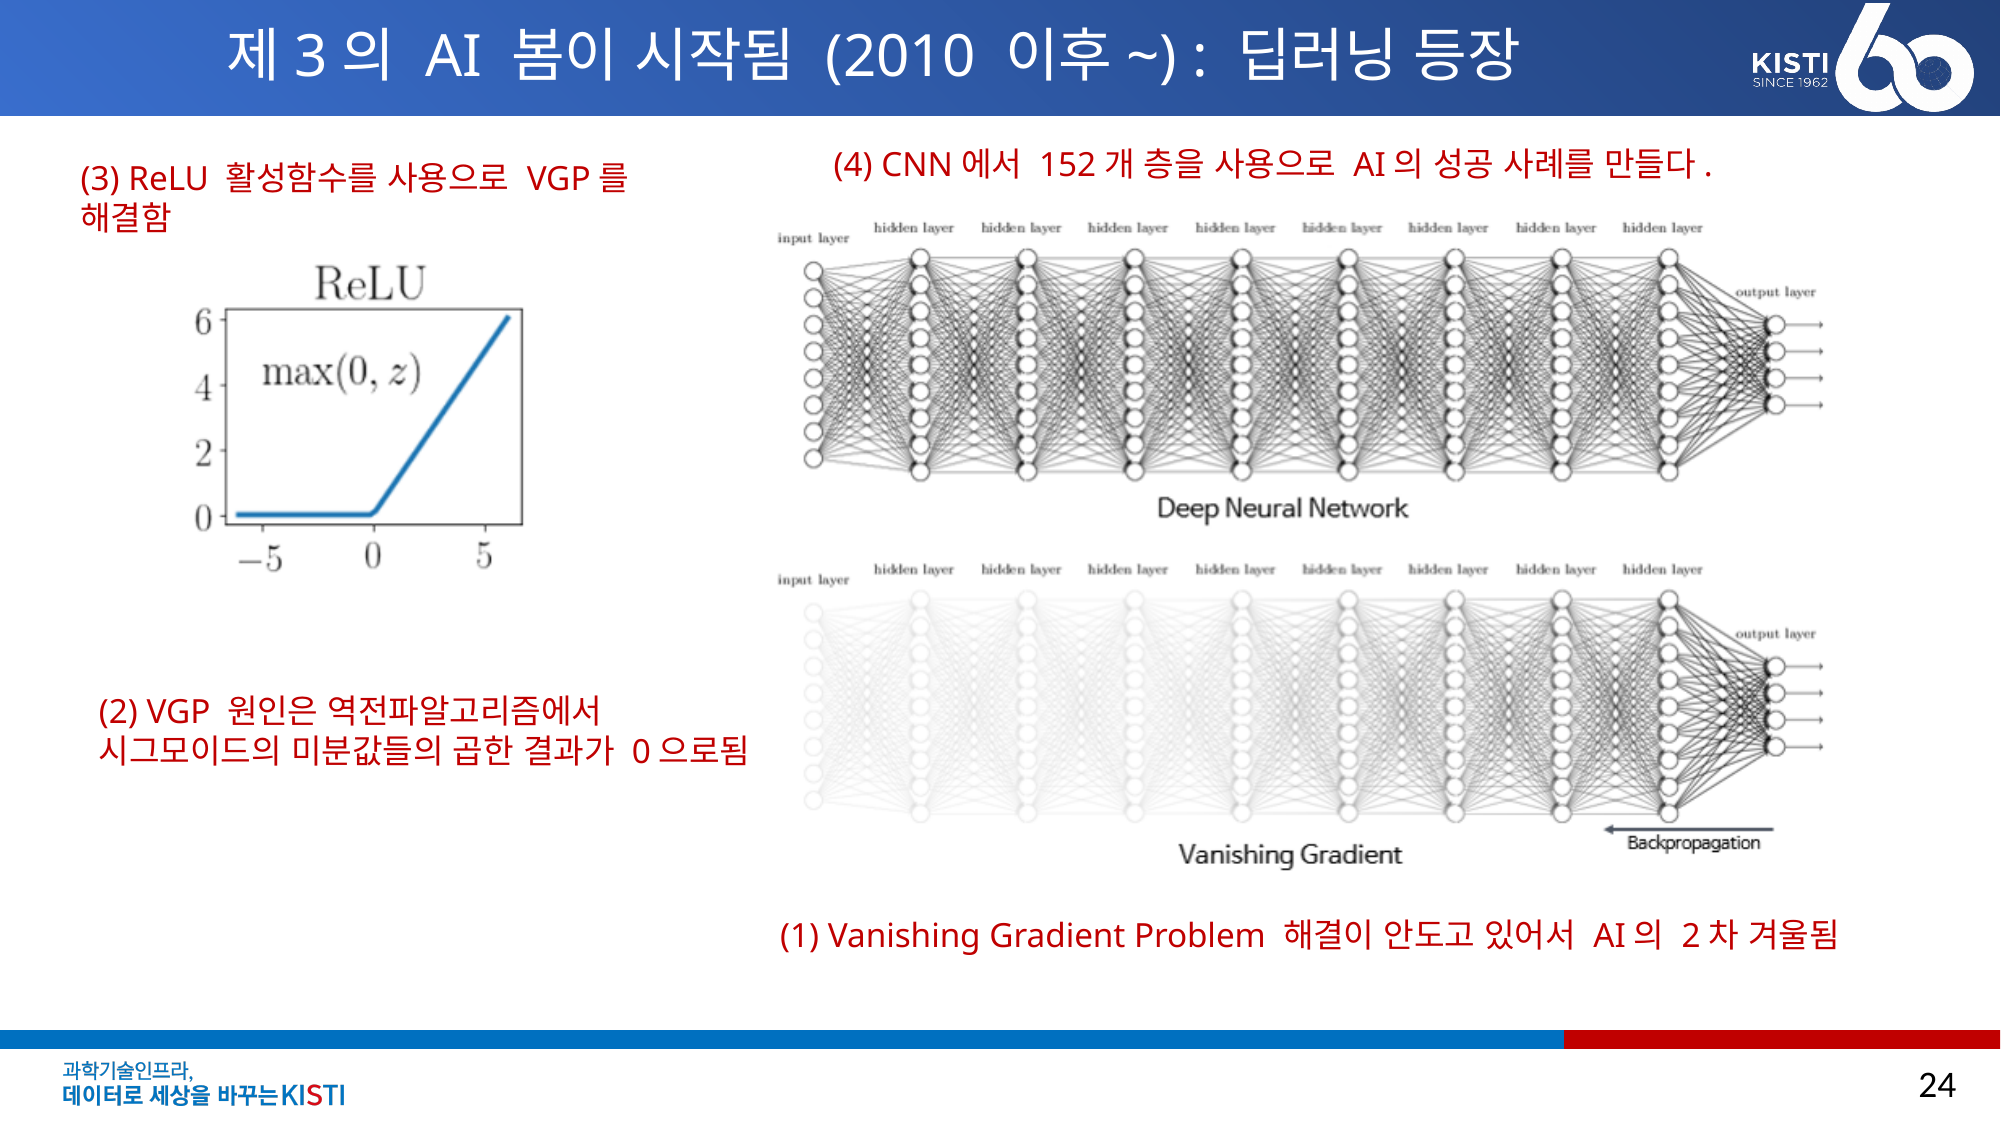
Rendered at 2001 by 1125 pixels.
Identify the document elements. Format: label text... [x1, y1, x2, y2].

picture [1753, 3, 1974, 112]
title 제3의 AI 봄이 시작됨 (2010 이후~) : 딥러닝 등장 [53, 1, 1728, 114]
picture [63, 1061, 344, 1106]
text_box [65, 135, 1899, 963]
slide_number 24 [1594, 1053, 1971, 1113]
